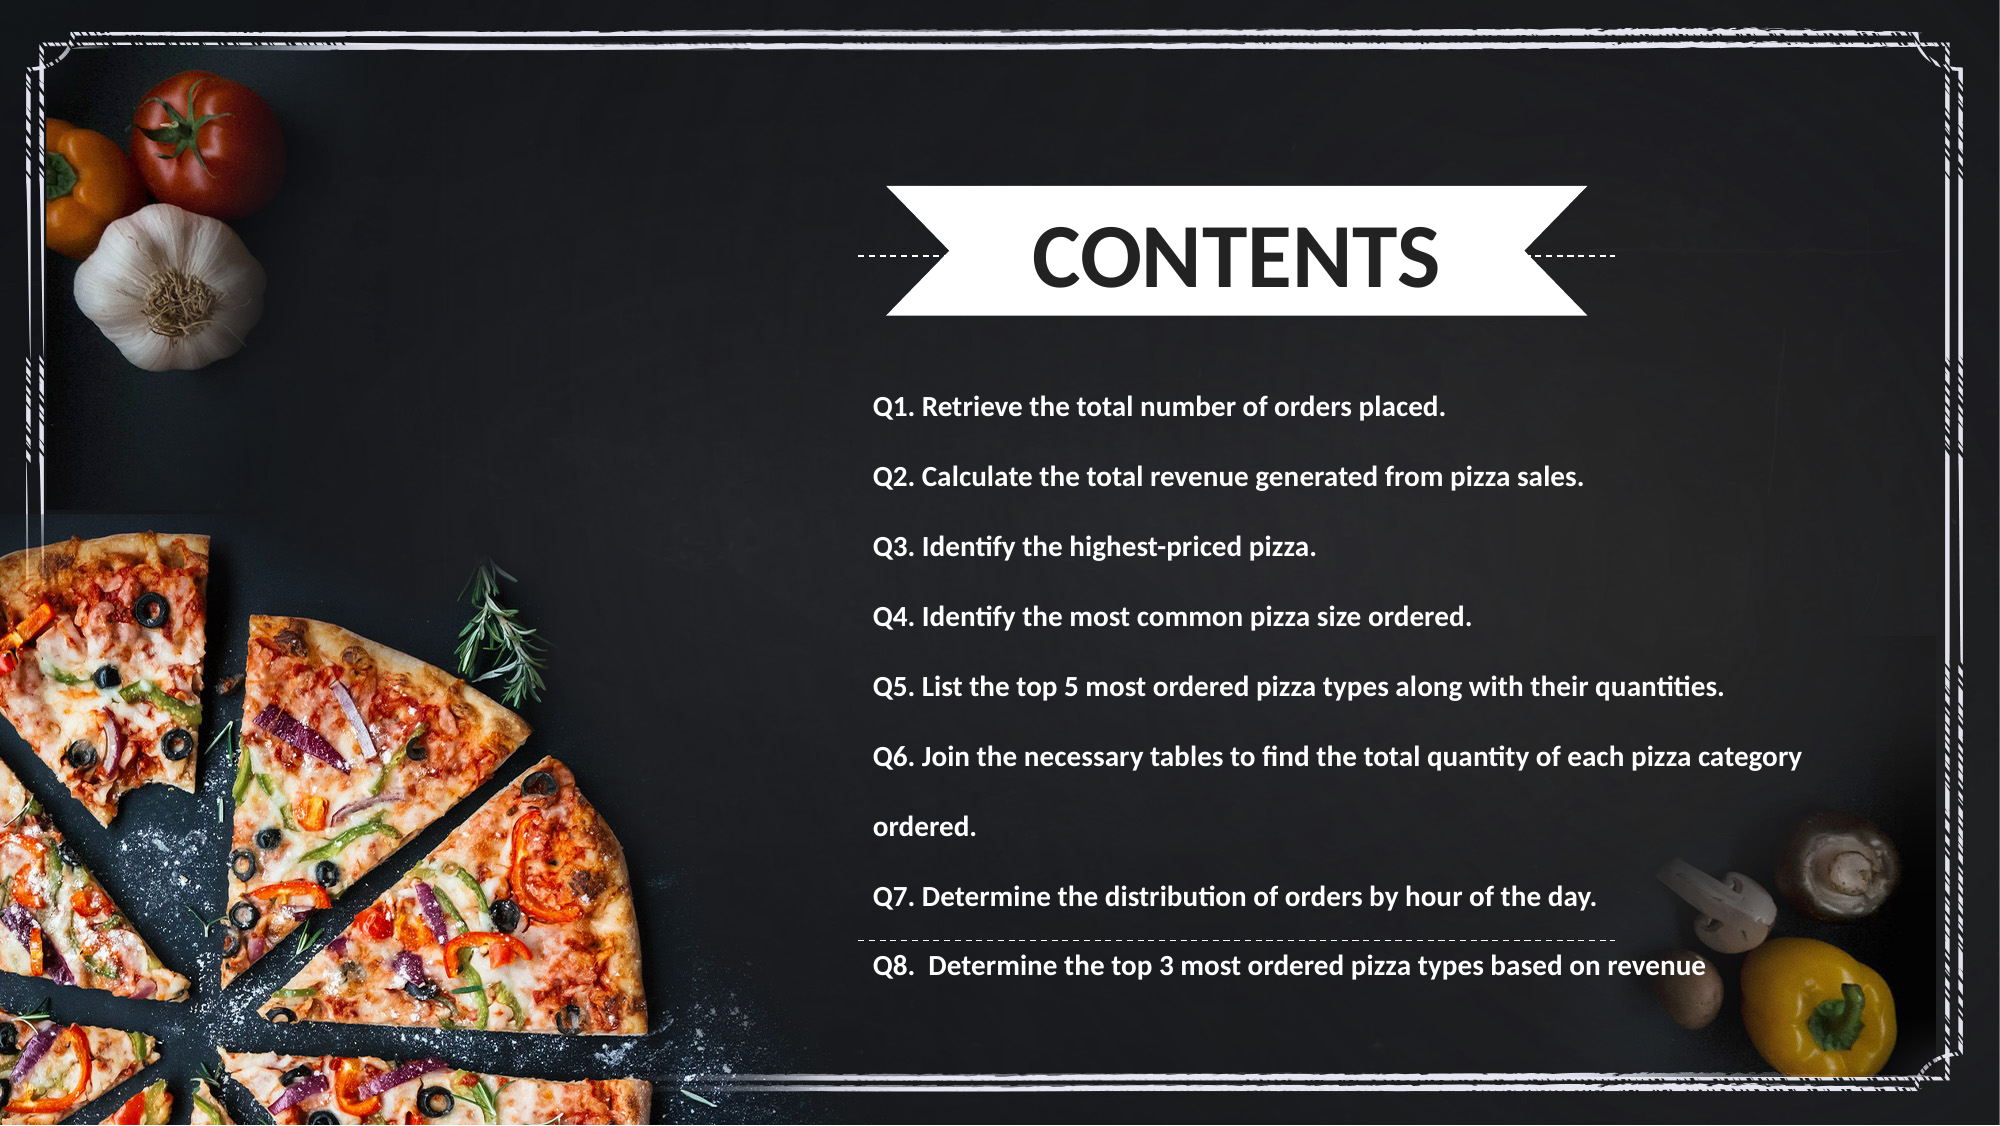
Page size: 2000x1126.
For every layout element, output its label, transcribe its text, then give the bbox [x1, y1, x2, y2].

picture [0, 0, 2000, 1125]
text_box CONTENTS [941, 265, 1533, 313]
text_box [884, 183, 1590, 246]
text_box Q1. Retrieve the total number of orders placed. Q2. Calculate the total revenue generated from pizza sales. Q3. Identify the highest-priced pizza. Q4. Identify the most common pizza size ordered. Q5. List the top 5 most ordered pizza types along with their quantities. Q6. Join the necessary tables to find the total quantity of each pizza category ordered. Q7. Determine the distribution of orders by hour of the day. Q8. Determine the top 3 most ordered pizza types based on revenue [858, 345, 1933, 989]
text_box CONTENTS [941, 188, 1533, 255]
text_box [884, 265, 1590, 318]
